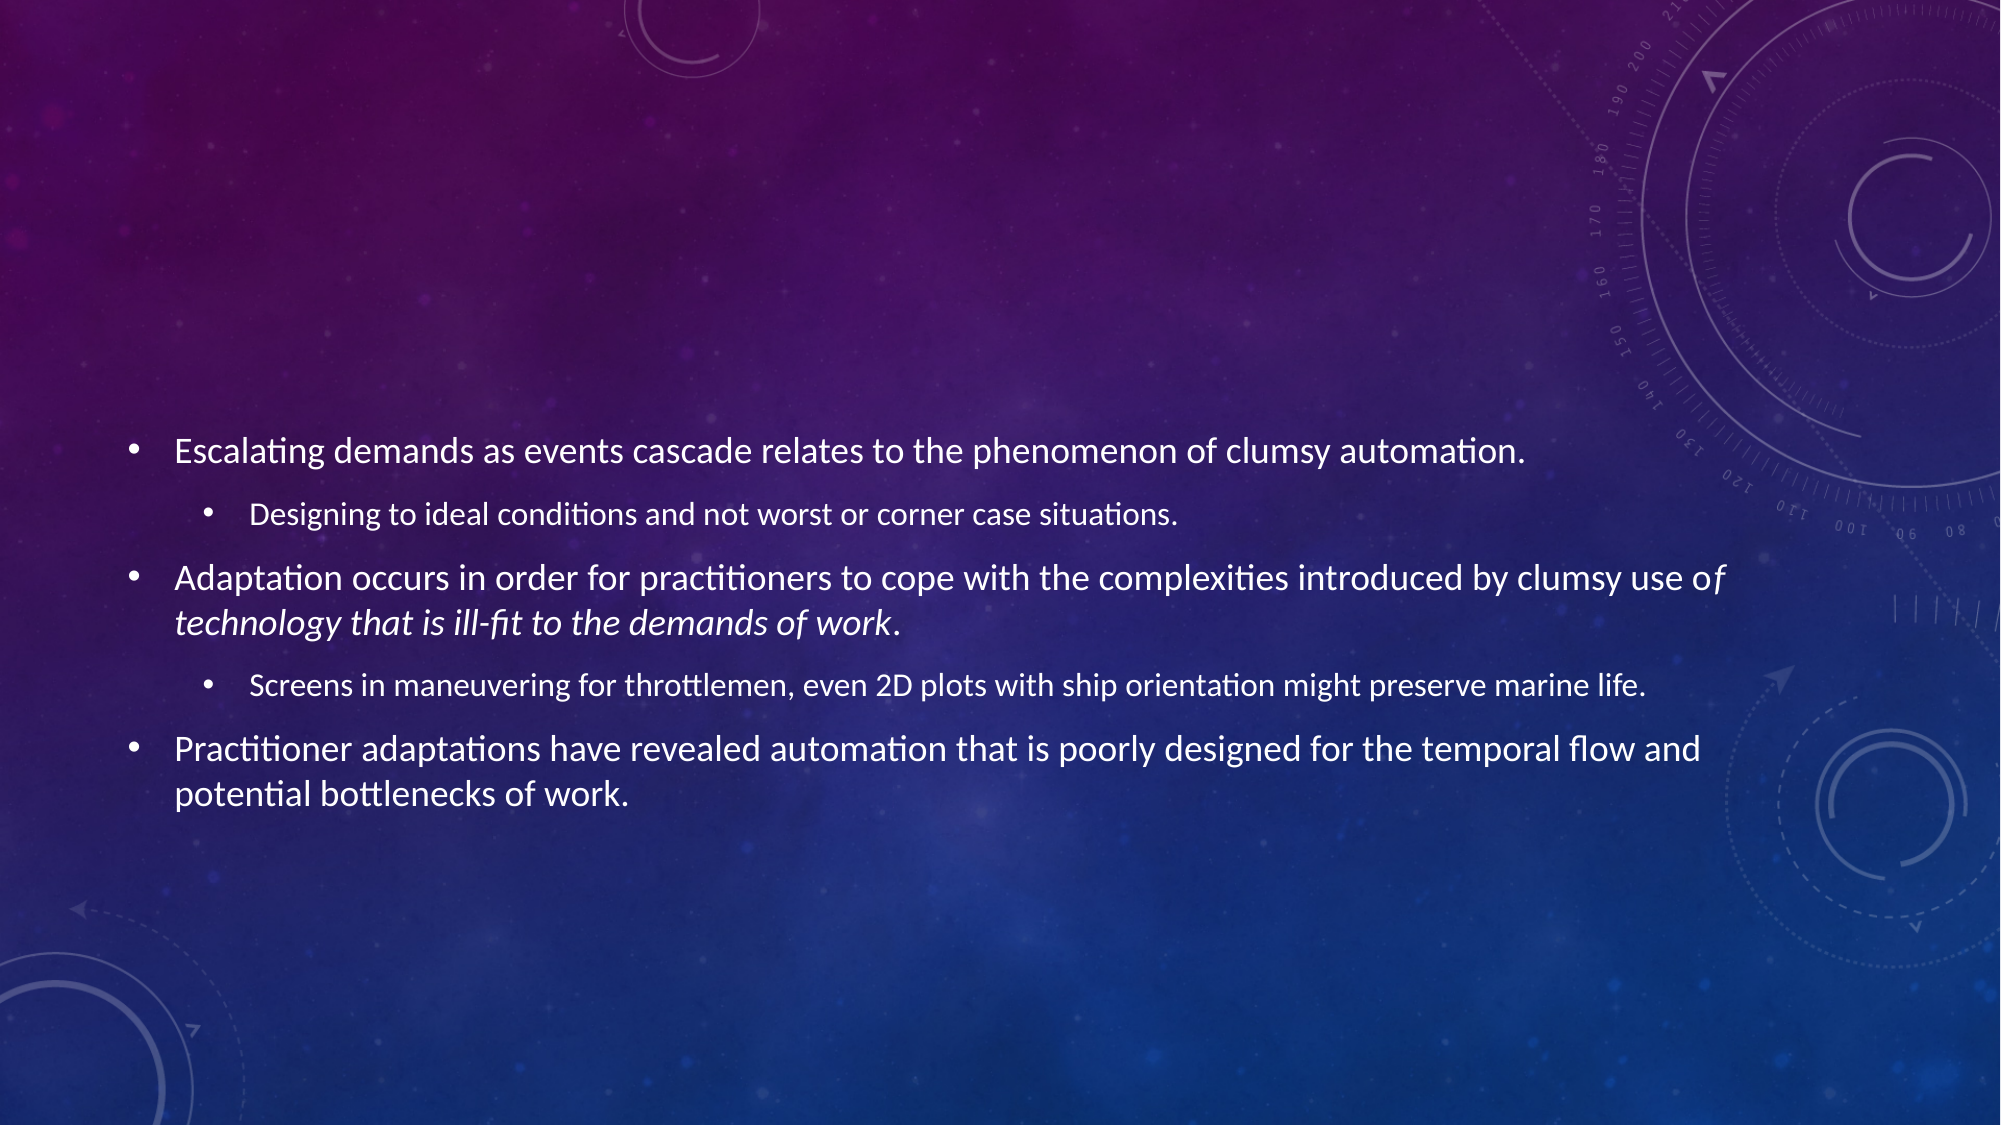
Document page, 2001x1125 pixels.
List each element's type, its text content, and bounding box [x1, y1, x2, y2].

picture [0, 0, 2001, 1125]
list Escalating demands as events cascade relates to the phenomenon of clumsy automation. Designing to ideal conditions and not worst or corner case situations. Adaptation occurs in order for practitioners to cope with the complexities introduced by clumsy use of technology that is ill-fit to the demands of work. Screens in maneuvering for throttlemen, even 2D plots with ship orientation might preserve marine life. Practitioner adaptations have revealed automation that is poorly designed for the temporal flow and potential bottlenecks of work. [112, 351, 1775, 950]
